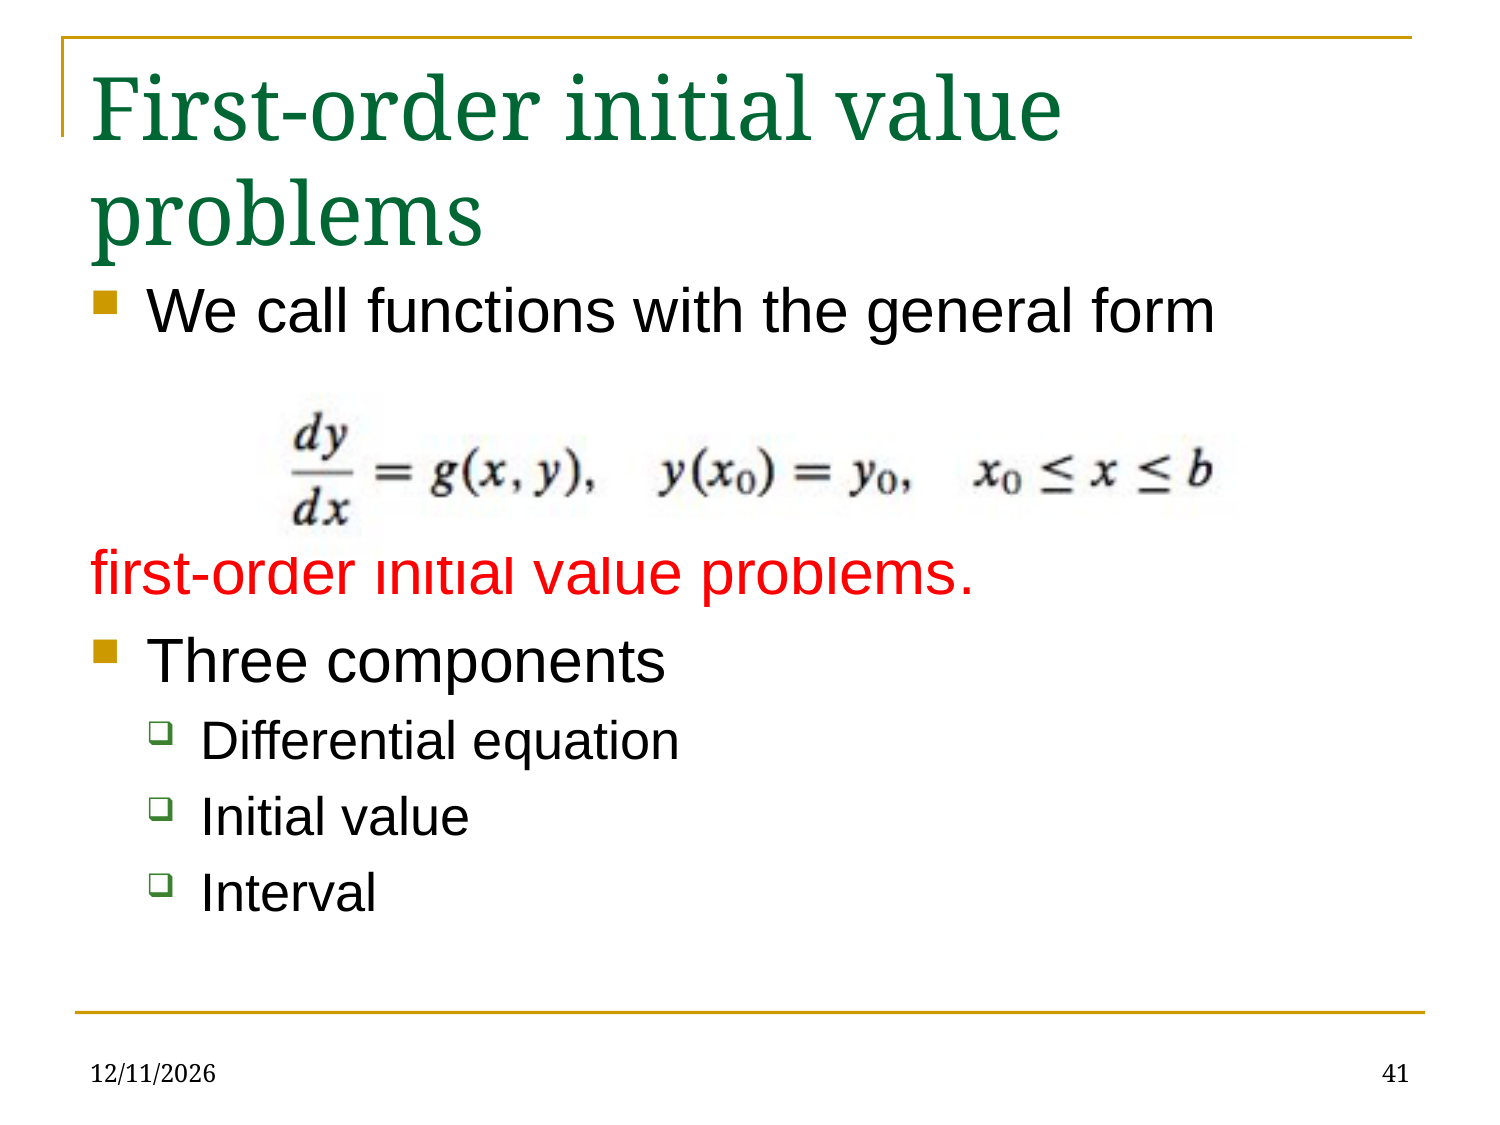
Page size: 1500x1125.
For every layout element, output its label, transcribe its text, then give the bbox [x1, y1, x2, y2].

list We call functions with the general form first-order initial value problems. Three components Differential equation Initial value Interval [75, 262, 1425, 1006]
title First-order initial value problems [75, 45, 1425, 233]
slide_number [75, 1024, 425, 1100]
slide_number 41 [1074, 1024, 1425, 1100]
picture [253, 385, 1238, 557]
